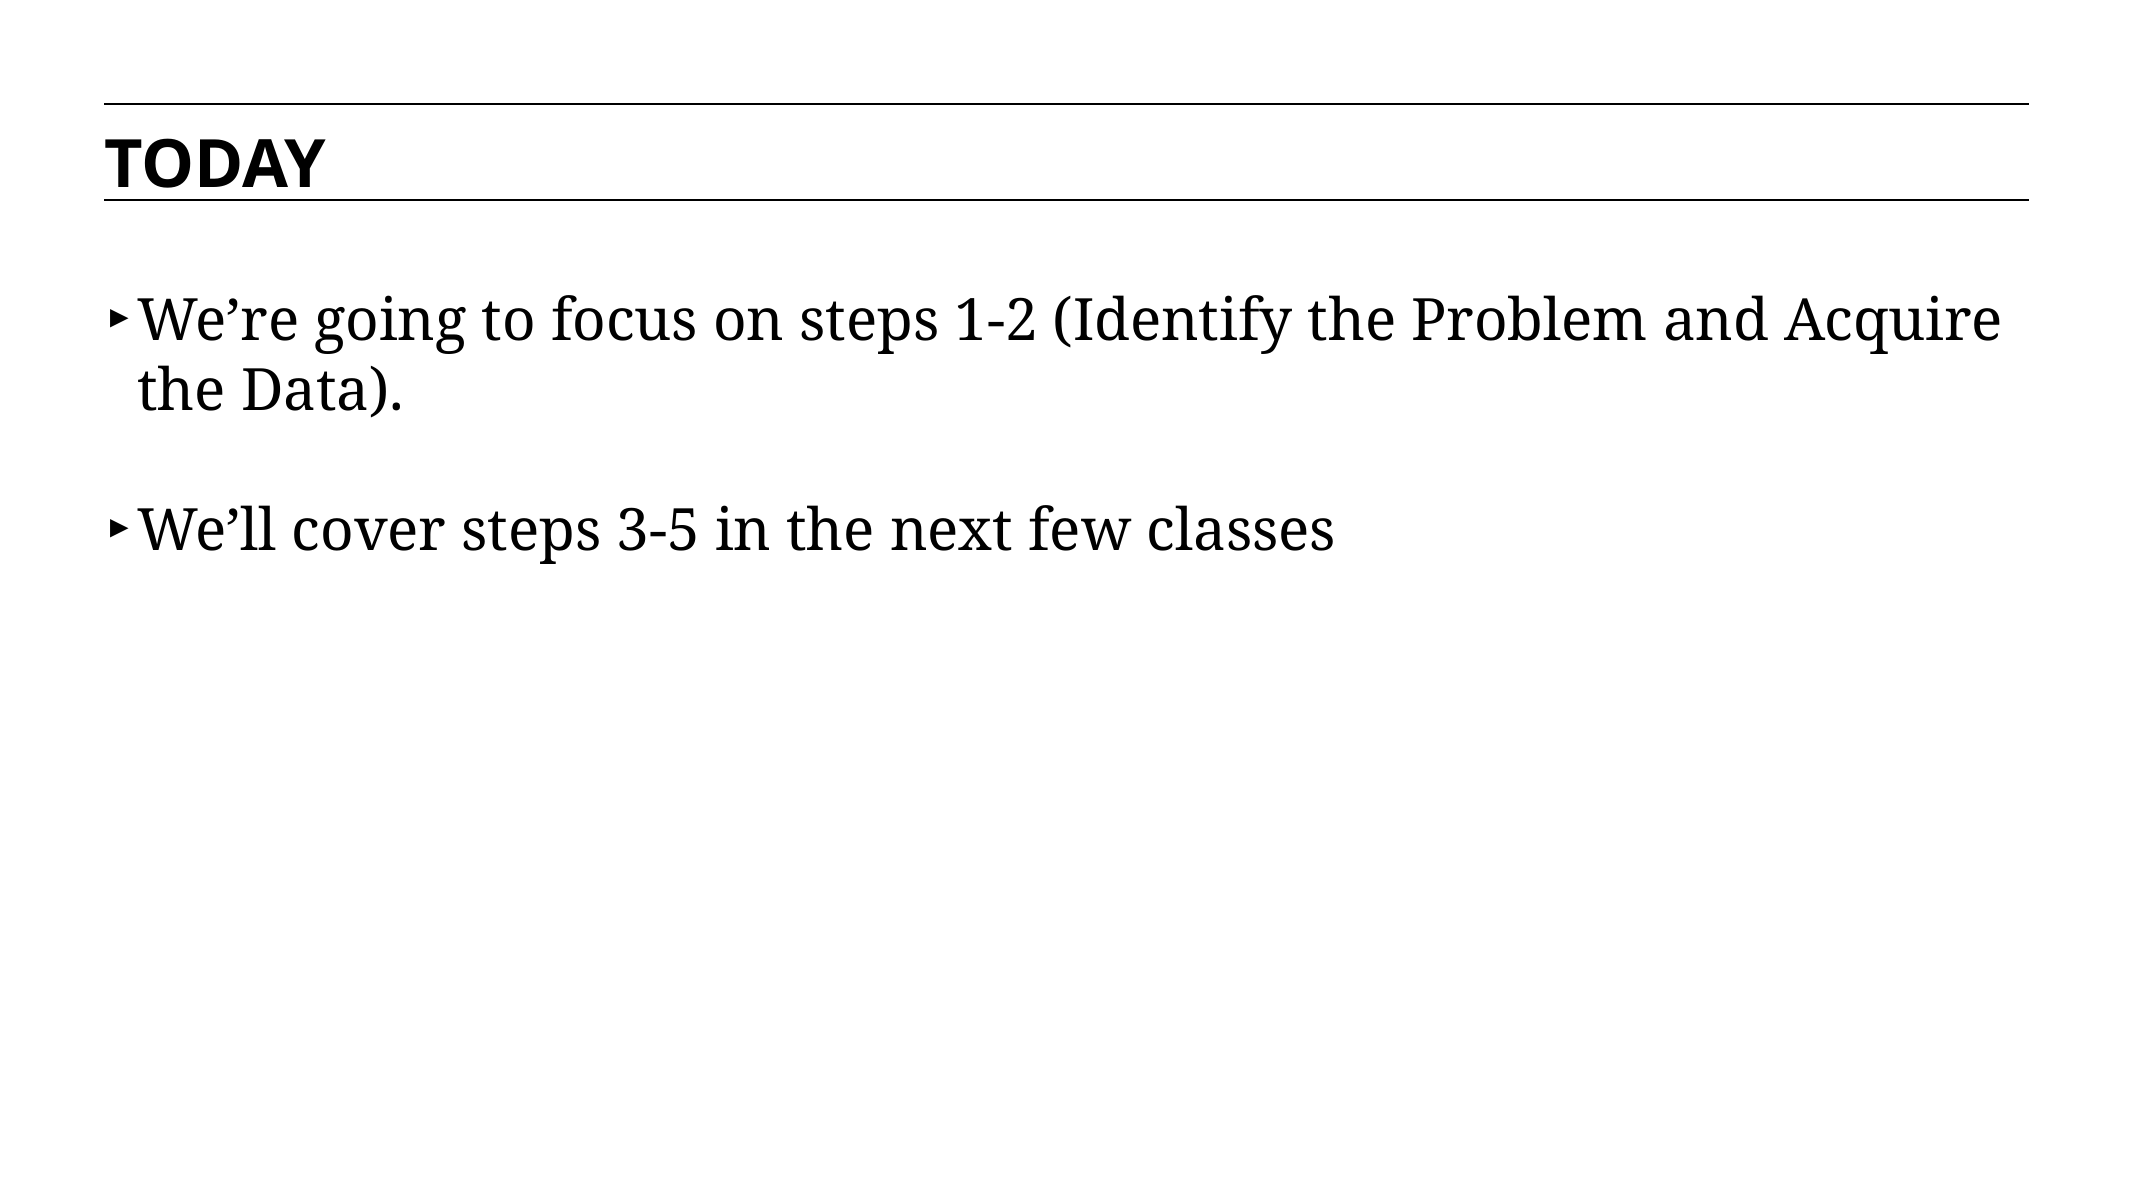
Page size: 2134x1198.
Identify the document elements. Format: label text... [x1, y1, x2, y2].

text_box TODAY [104, 120, 1371, 192]
list We’re going to focus on steps 1-2 (Identify the Problem and Acquire the Data). We’ll cover steps 3-5 in the next few classes [104, 212, 2030, 837]
